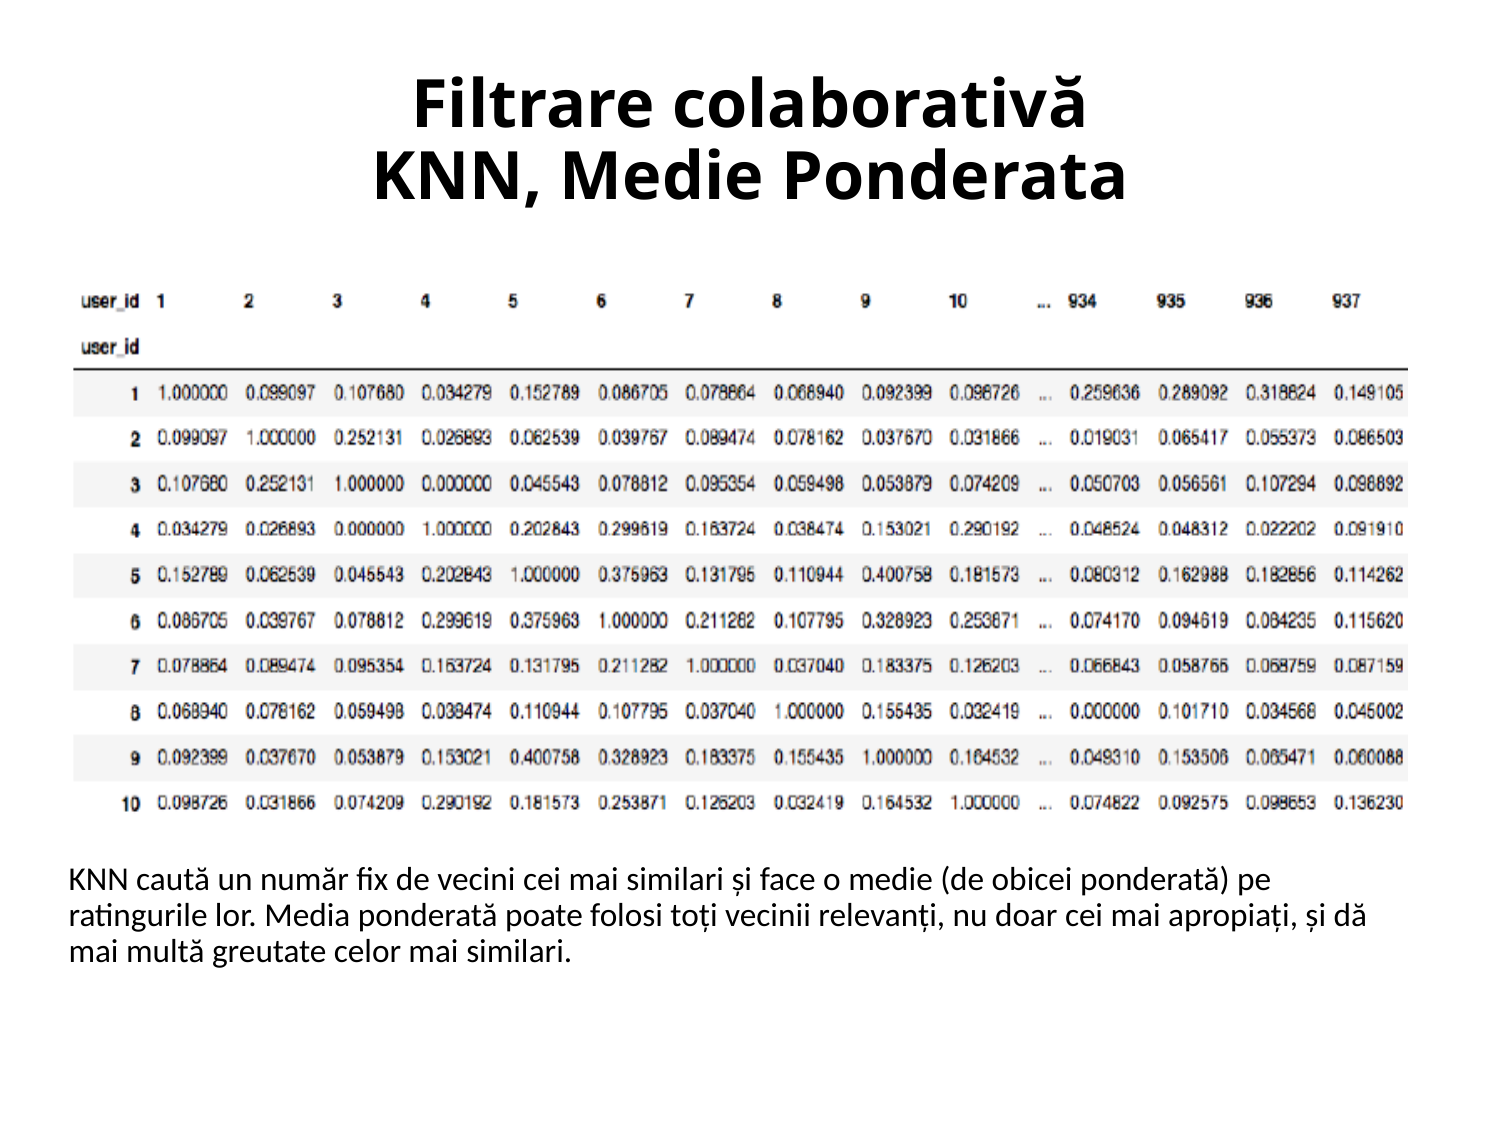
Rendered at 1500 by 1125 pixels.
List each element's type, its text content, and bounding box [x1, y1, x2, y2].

title Filtrare colaborativă KNN, Medie Ponderata [112, 32, 1388, 222]
picture [67, 268, 1408, 834]
subtitle KNN caută un număr fix de vecini cei mai similari și face o medie (de obicei ponderată) pe ratingurile lor. Media ponderată poate folosi toți vecinii relevanți, nu doar cei mai apropiați, și dă mai multă greutate celor mai similari. [53, 854, 1388, 1033]
